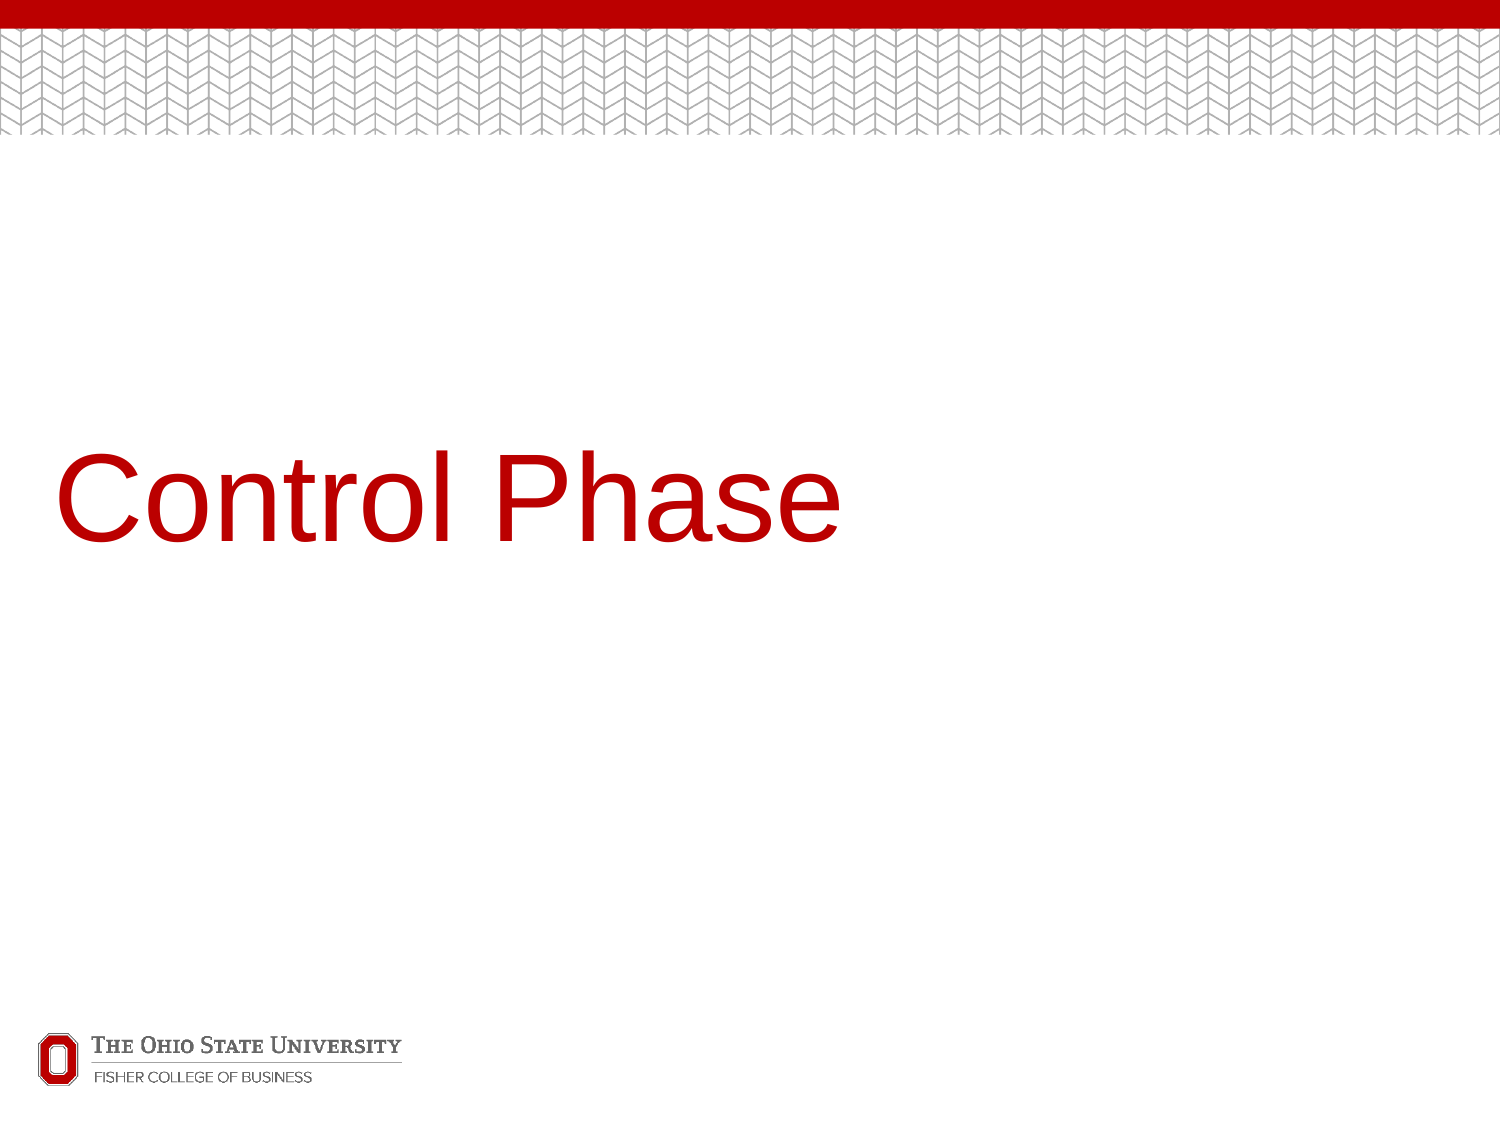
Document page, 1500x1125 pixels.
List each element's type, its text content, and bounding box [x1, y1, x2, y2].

picture [38, 1033, 402, 1086]
title Control Phase [38, 184, 1462, 576]
